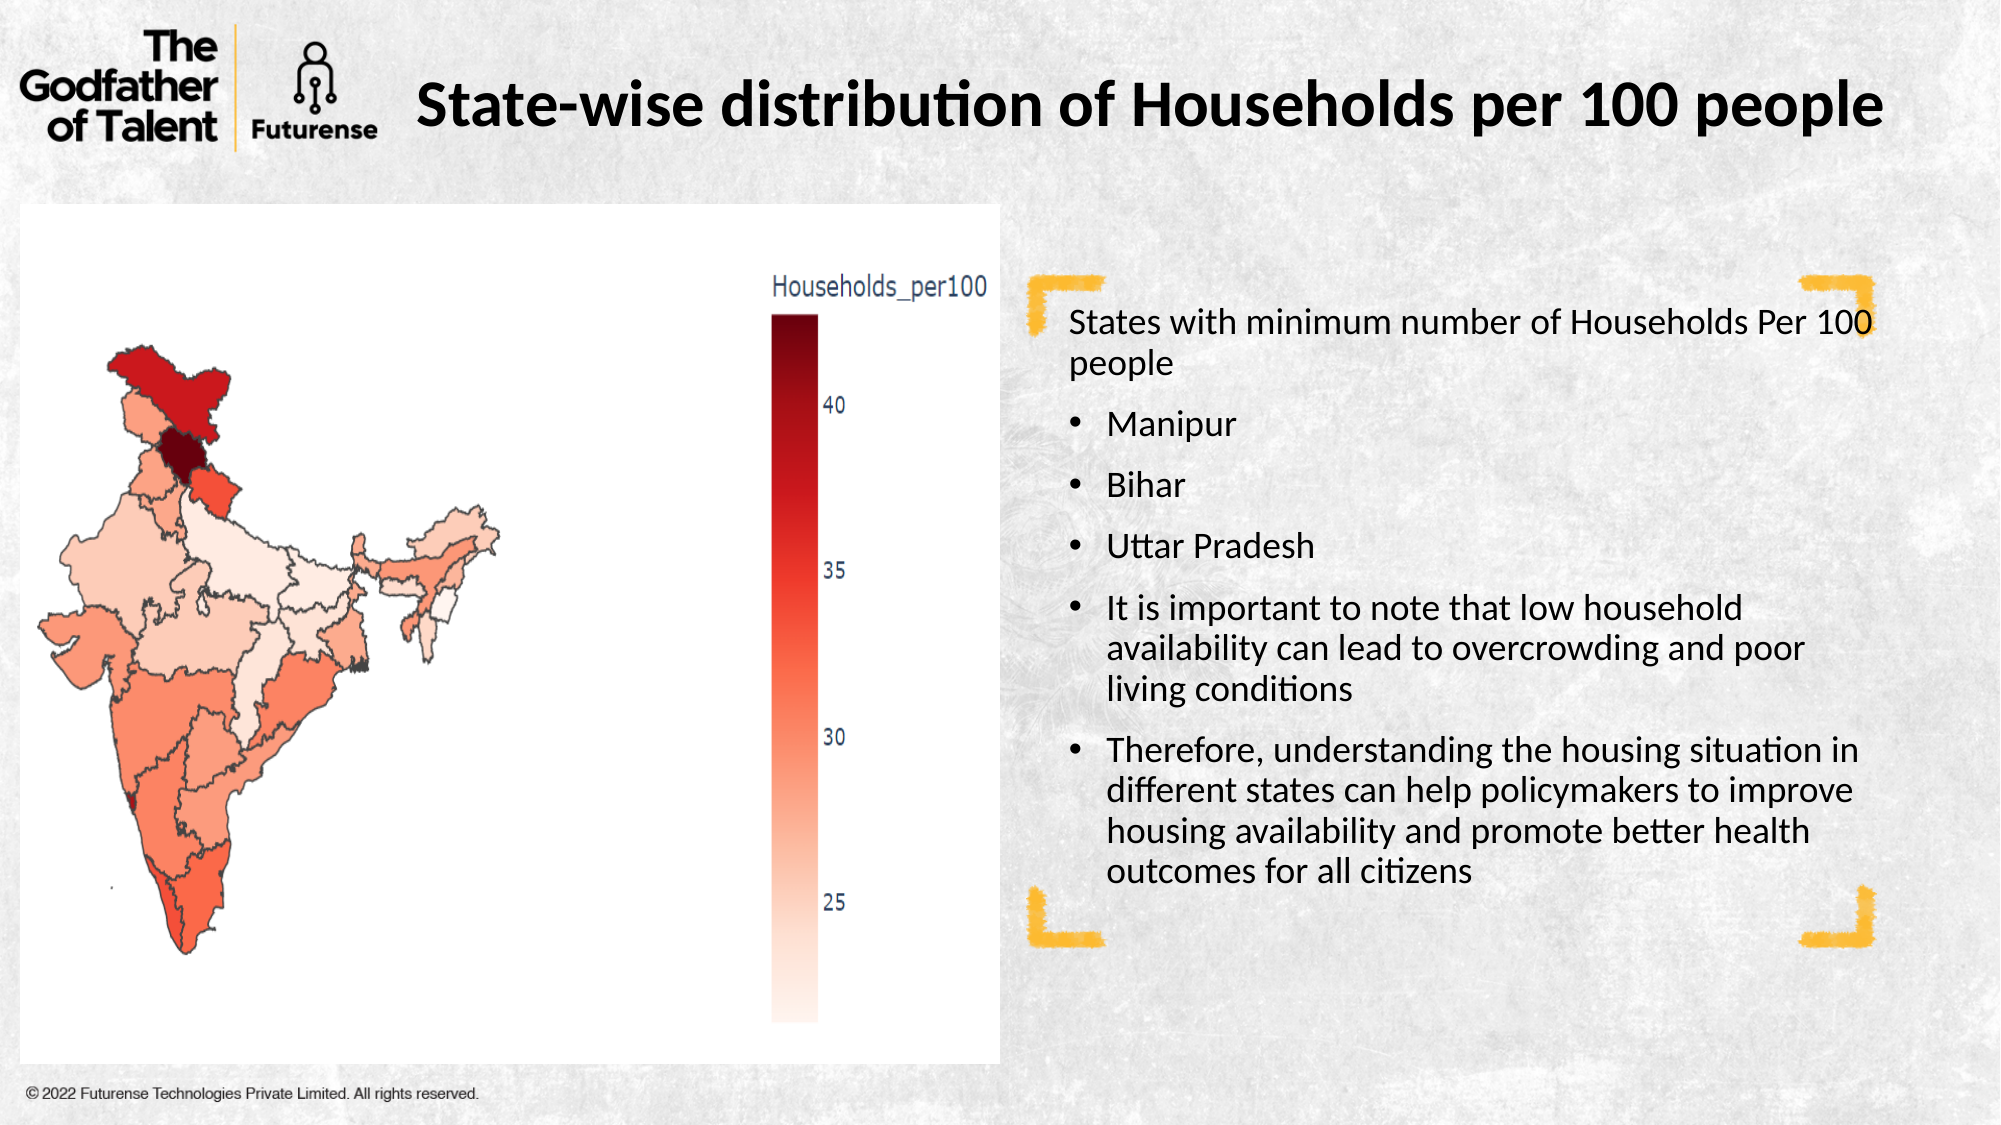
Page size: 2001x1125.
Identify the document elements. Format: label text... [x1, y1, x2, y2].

text_box State-wise distribution of Households per 100 people [401, 46, 1967, 335]
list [20, 204, 1000, 1064]
list States with minimum number of Households Per 100 people Manipur Bihar Uttar Pradesh It is important to note that low household availability can lead to overcrowding and poor living conditions Therefore, understanding the housing situation in different states can help policymakers to improve housing availability and promote better health outcomes for all citizens [1053, 294, 1904, 971]
picture [0, 0, 2001, 1125]
